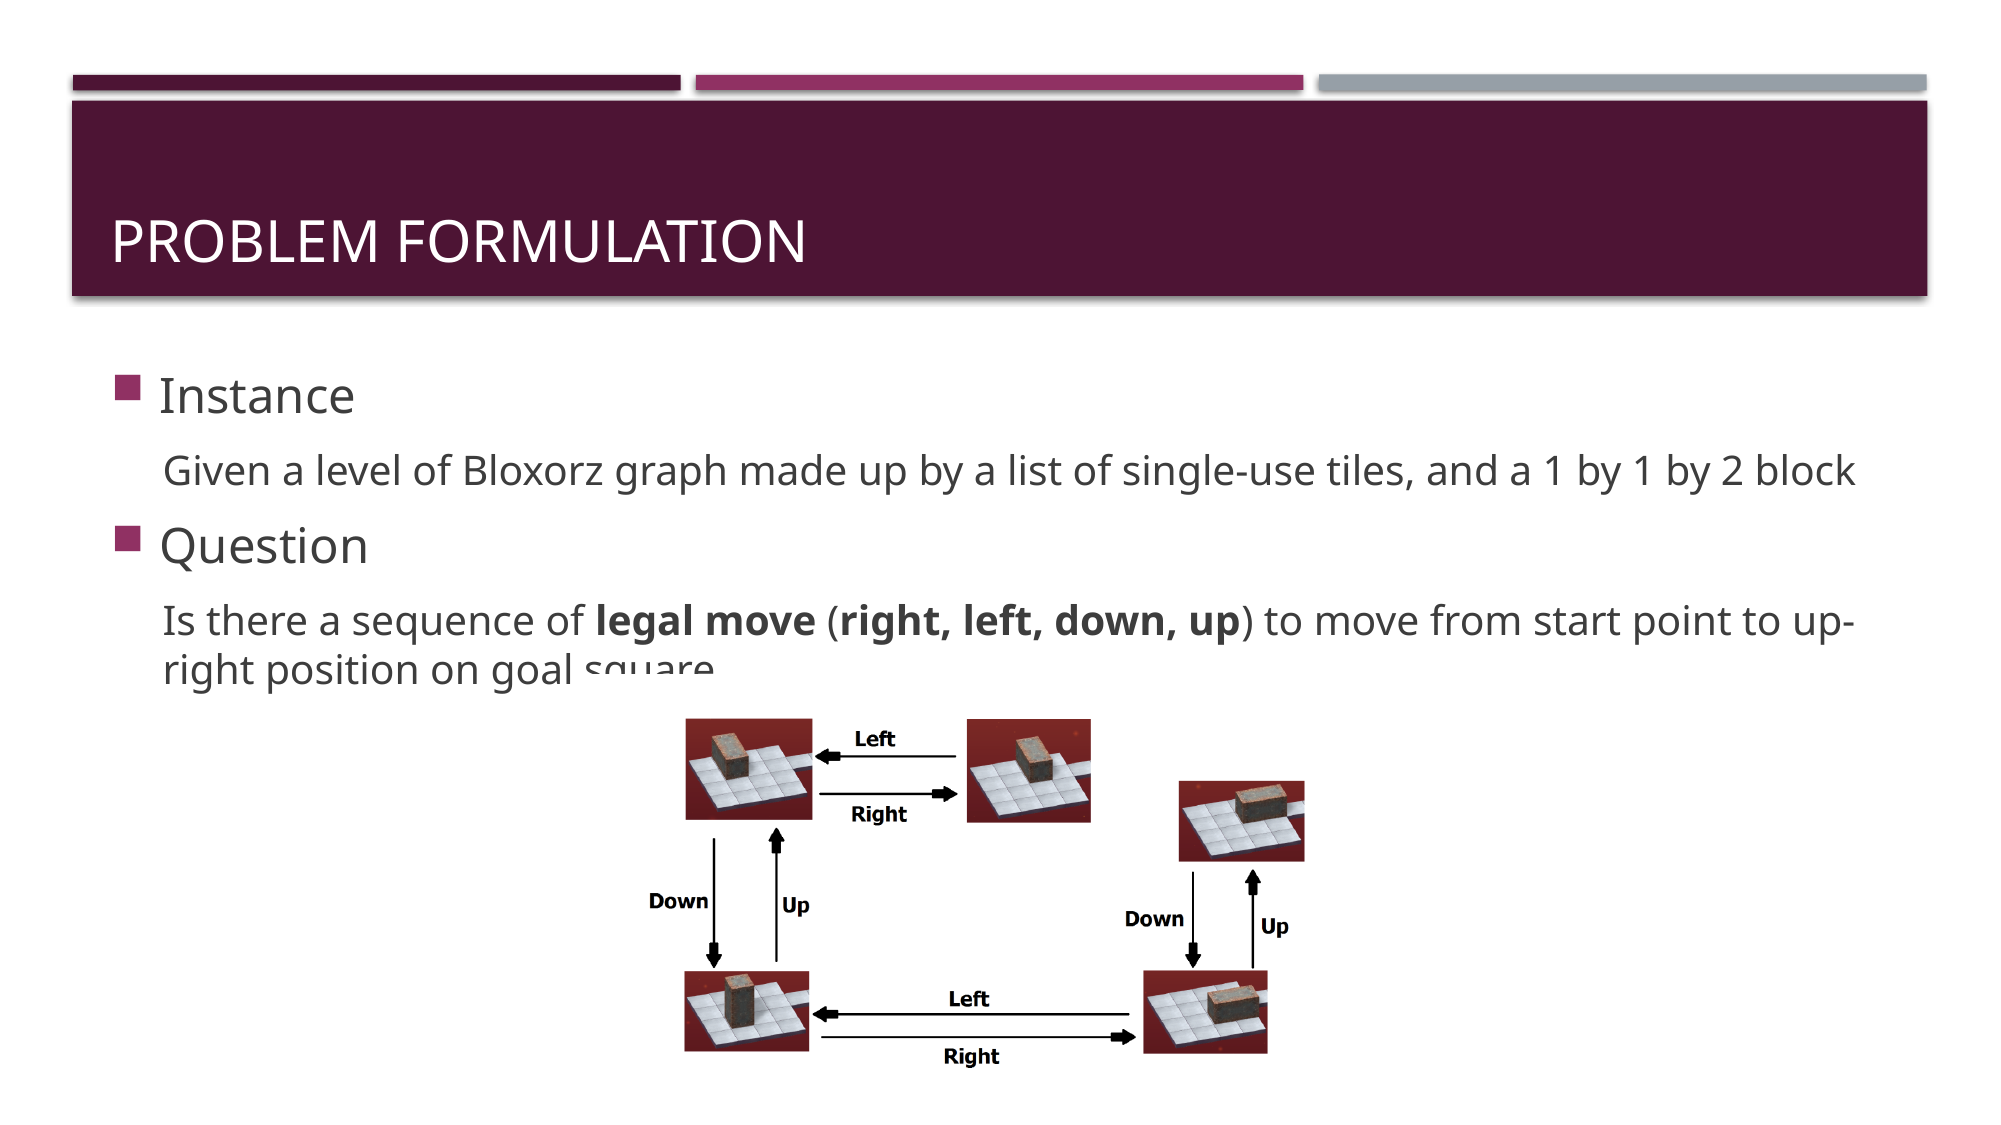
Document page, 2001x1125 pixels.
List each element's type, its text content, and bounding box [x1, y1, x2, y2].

title Problem formulation [95, 115, 1905, 282]
list Instance Given a level of Bloxorz graph made up by a list of single-use tiles, and a 1 by 1 by 2 block Question Is there a sequence of legal move (right, left, down, up) to move from start point to up-right position on goal square [95, 333, 1905, 724]
picture [572, 674, 1384, 1105]
